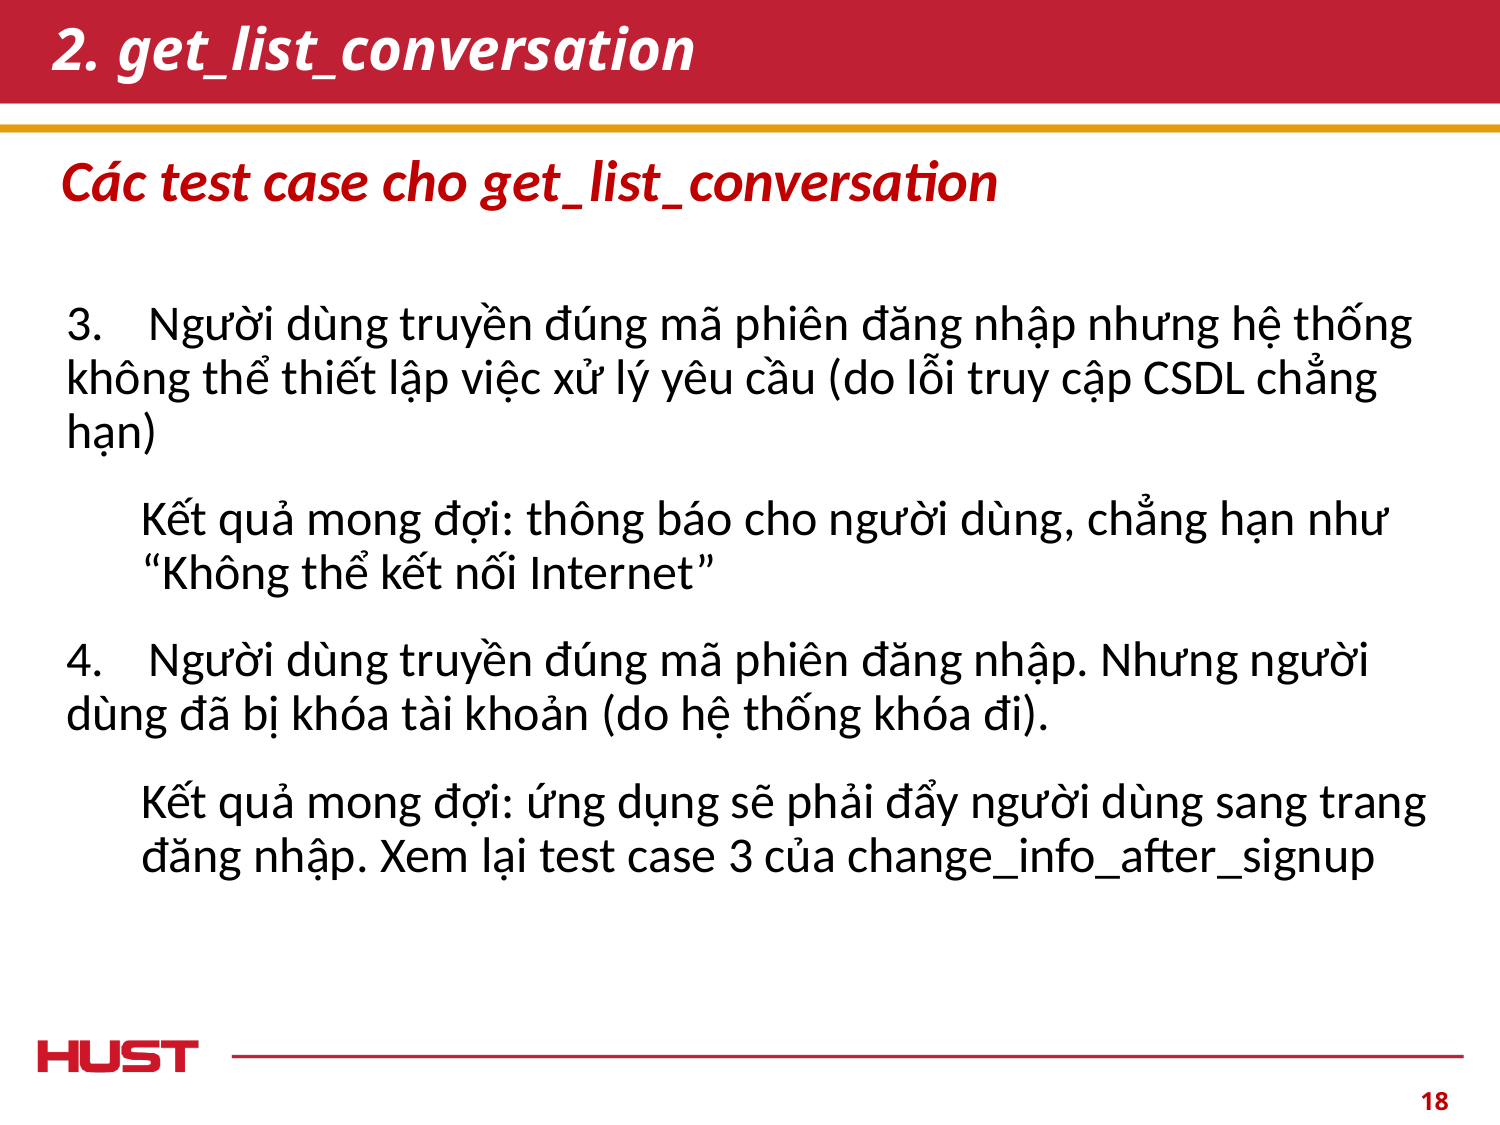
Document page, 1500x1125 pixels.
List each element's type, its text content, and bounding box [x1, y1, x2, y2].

title 2. get_list_conversation [38, 12, 1462, 87]
picture [0, 0, 1500, 1125]
text_box 3. Người dùng truyền đúng mã phiên đăng nhập nhưng hệ thống không thể thiết lập việc xử lý yêu cầu (do lỗi truy cập CSDL chẳng hạn) Kết quả mong đợi: thông báo cho người dùng, chẳng hạn như “Không thể kết nối Internet” 4. Người dùng truyền đúng mã phiên đăng nhập. Nhưng người dùng đã bị khóa tài khoản (do hệ thống khóa đi). Kết quả mong đợi: ứng dụng sẽ phải đẩy người dùng sang trang đăng nhập. Xem lại test case 3 của change_info_after_signup [51, 282, 1449, 843]
slide_number ‹#› [1126, 1078, 1464, 1125]
text_box Các test case cho get_list_conversation [46, 136, 1162, 230]
